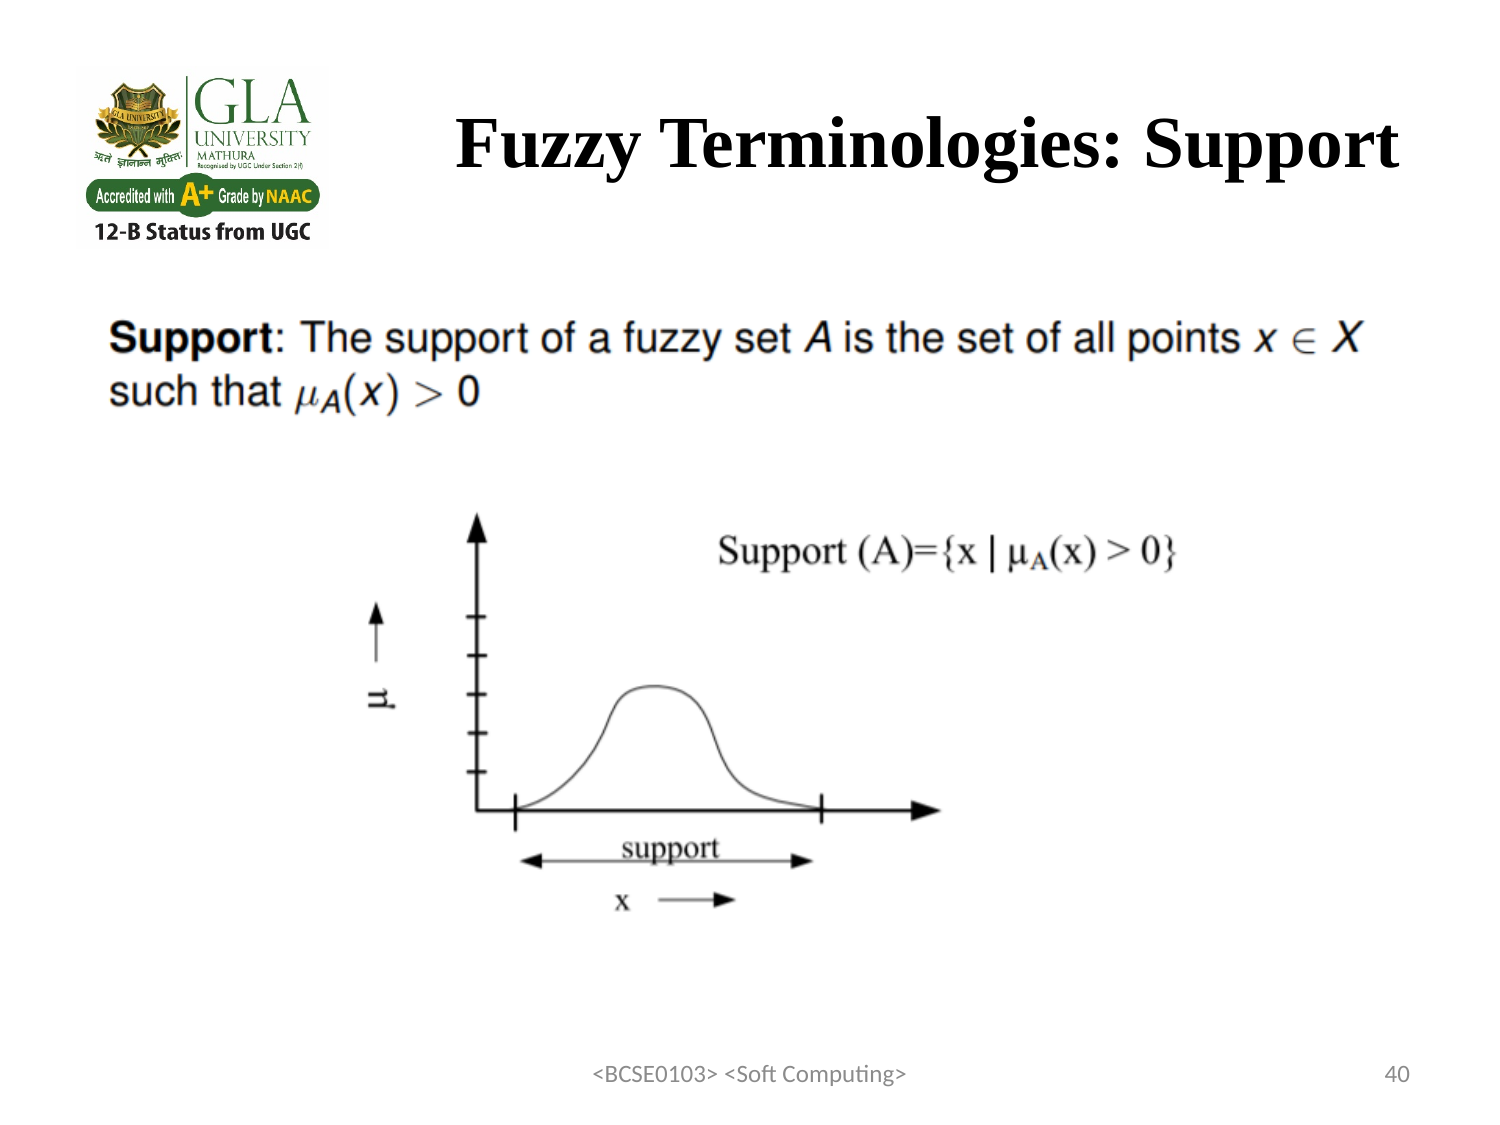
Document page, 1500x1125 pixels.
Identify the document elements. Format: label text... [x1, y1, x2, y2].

title Fuzzy Terminologies: Support [431, 45, 1425, 232]
footer <BCSE0103> <Soft Computing> [512, 1042, 988, 1103]
slide_number 40 [1074, 1042, 1425, 1103]
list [105, 291, 1394, 977]
picture [76, 66, 329, 249]
